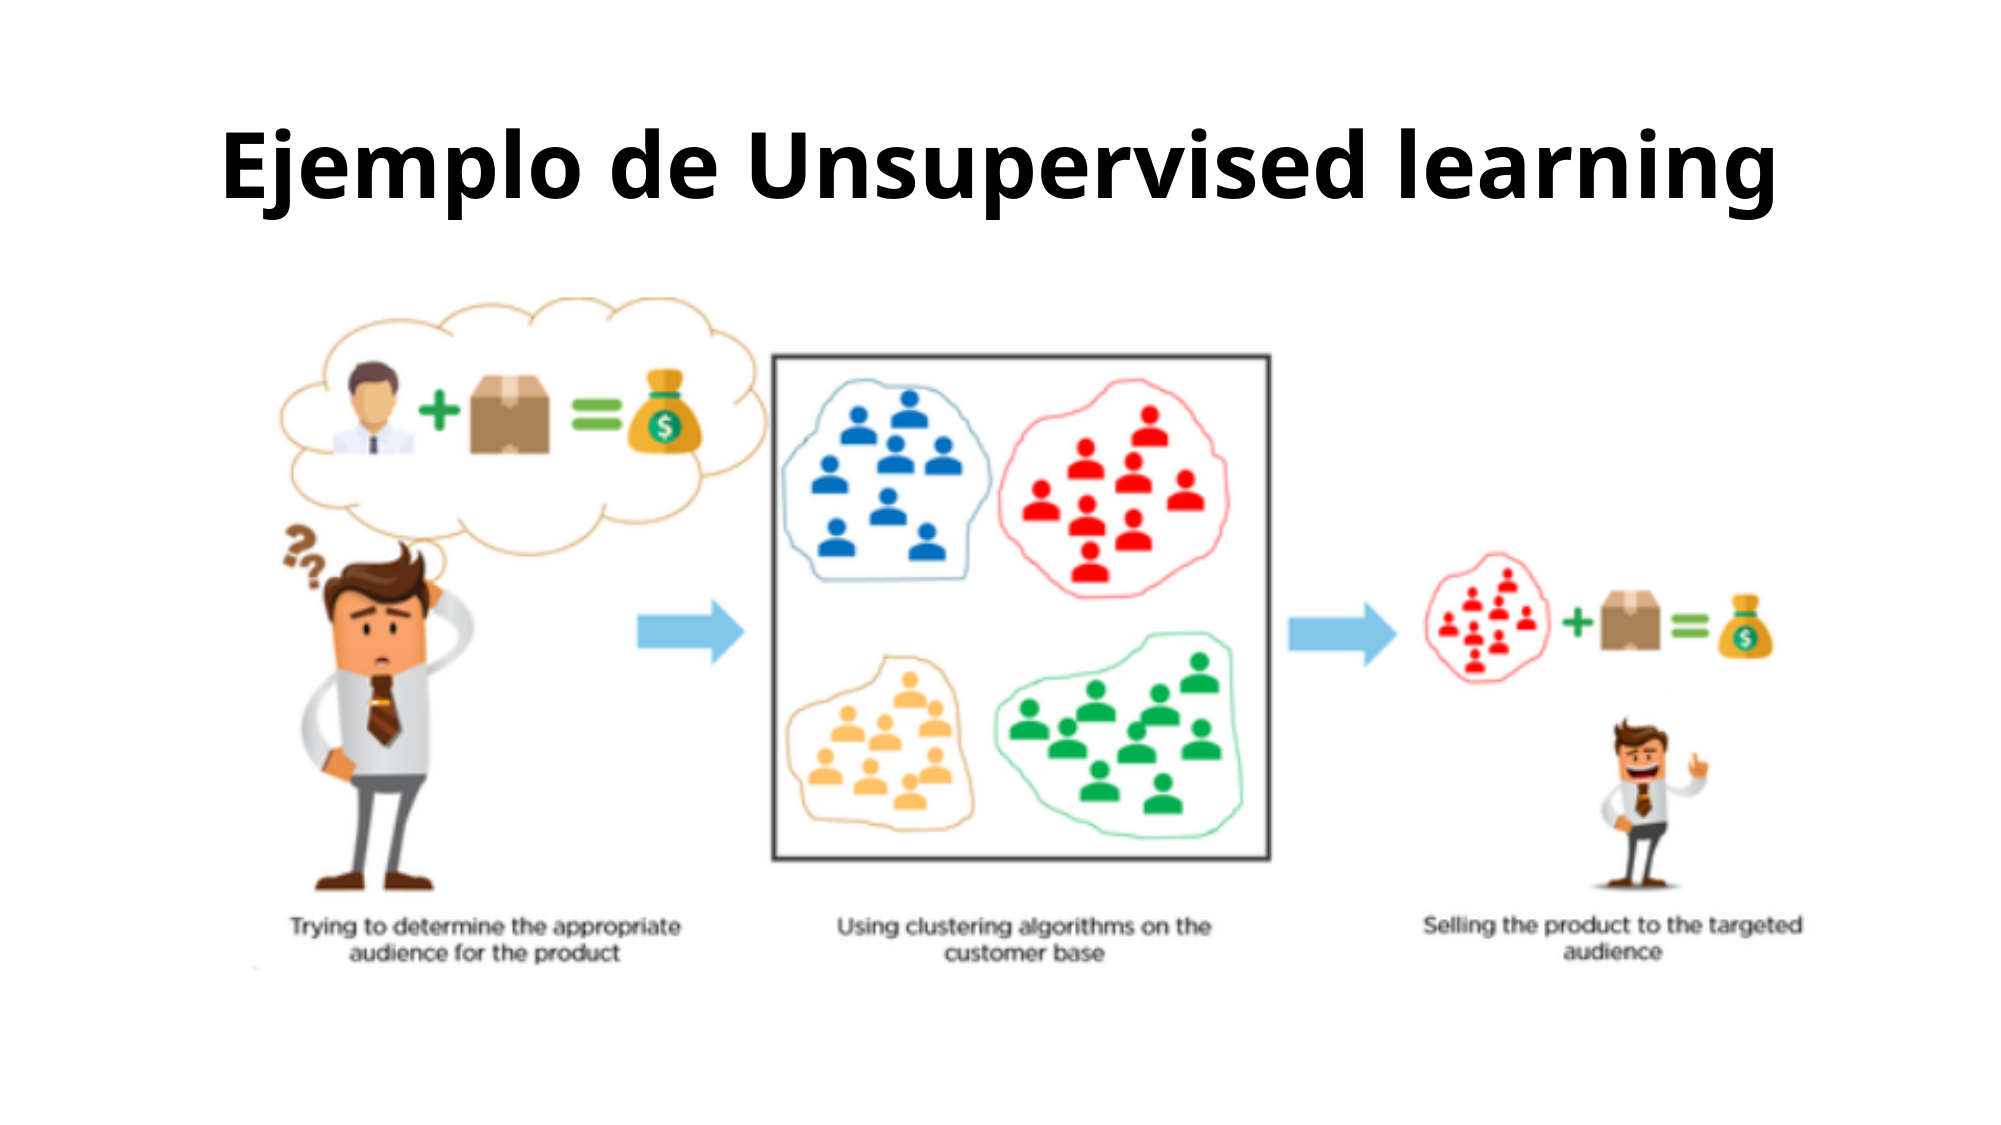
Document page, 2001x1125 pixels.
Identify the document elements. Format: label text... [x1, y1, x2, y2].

title Ejemplo de Unsupervised learning [137, 59, 1863, 273]
picture [119, 273, 1881, 1014]
